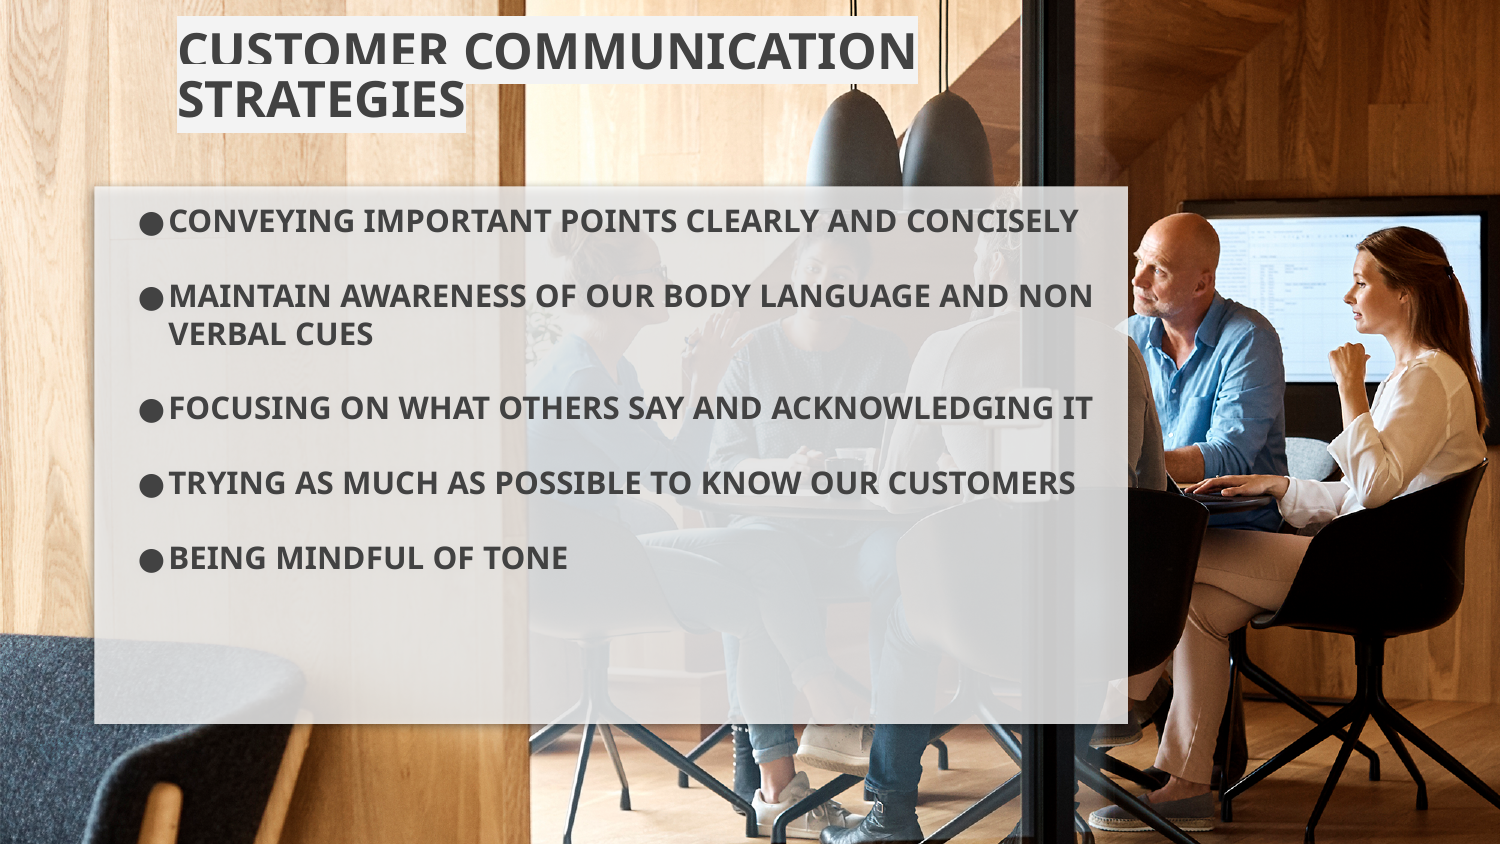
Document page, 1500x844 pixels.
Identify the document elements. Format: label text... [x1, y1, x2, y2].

title CUSTOMER COMMUNICATION STRATEGIES [76, 0, 1300, 243]
text_box CONVEYING IMPORTANT POINTS CLEARLY AND CONCISELY MAINTAIN AWARENESS OF OUR BODY LANGUAGE AND NON VERBAL CUES FOCUSING ON WHAT OTHERS SAY AND ACKNOWLEDGING IT TRYING AS MUCH AS POSSIBLE TO KNOW OUR CUSTOMERS BEING MINDFUL OF TONE [94, 186, 1128, 724]
picture [0, 0, 1500, 844]
